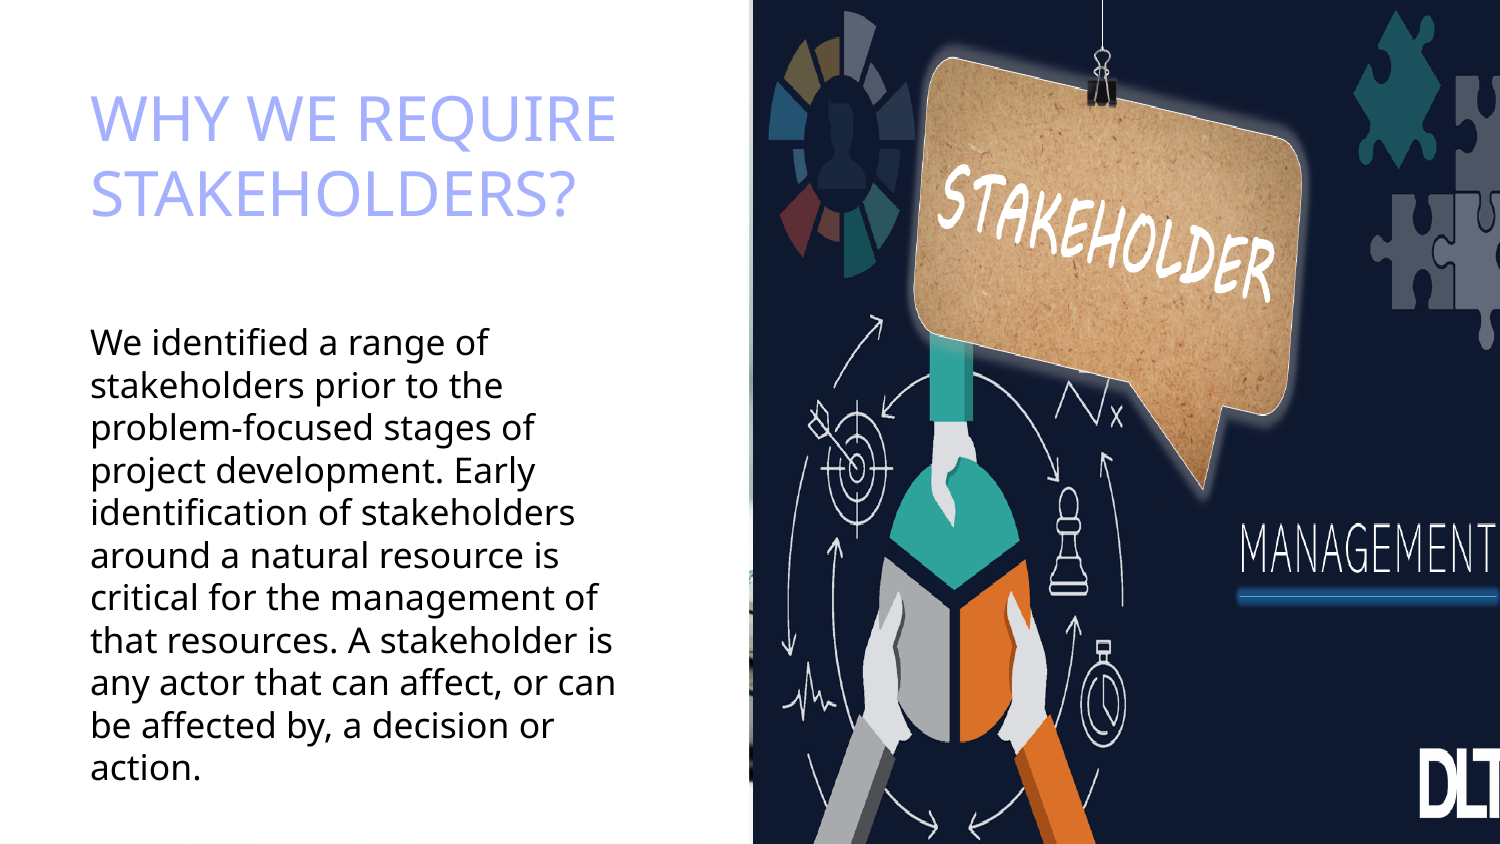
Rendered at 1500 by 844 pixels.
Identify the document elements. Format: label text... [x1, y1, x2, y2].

picture [750, 0, 1500, 844]
list We identified a range of stakeholders prior to the problem-focused stages of project development. Early identification of stakeholders around a natural resource is critical for the management of that resources. A stakeholder is any actor that can affect, or can be affected by, a decision or action. [75, 305, 656, 698]
title WHY WE REQUIRE STAKEHOLDERS? [75, 41, 656, 244]
